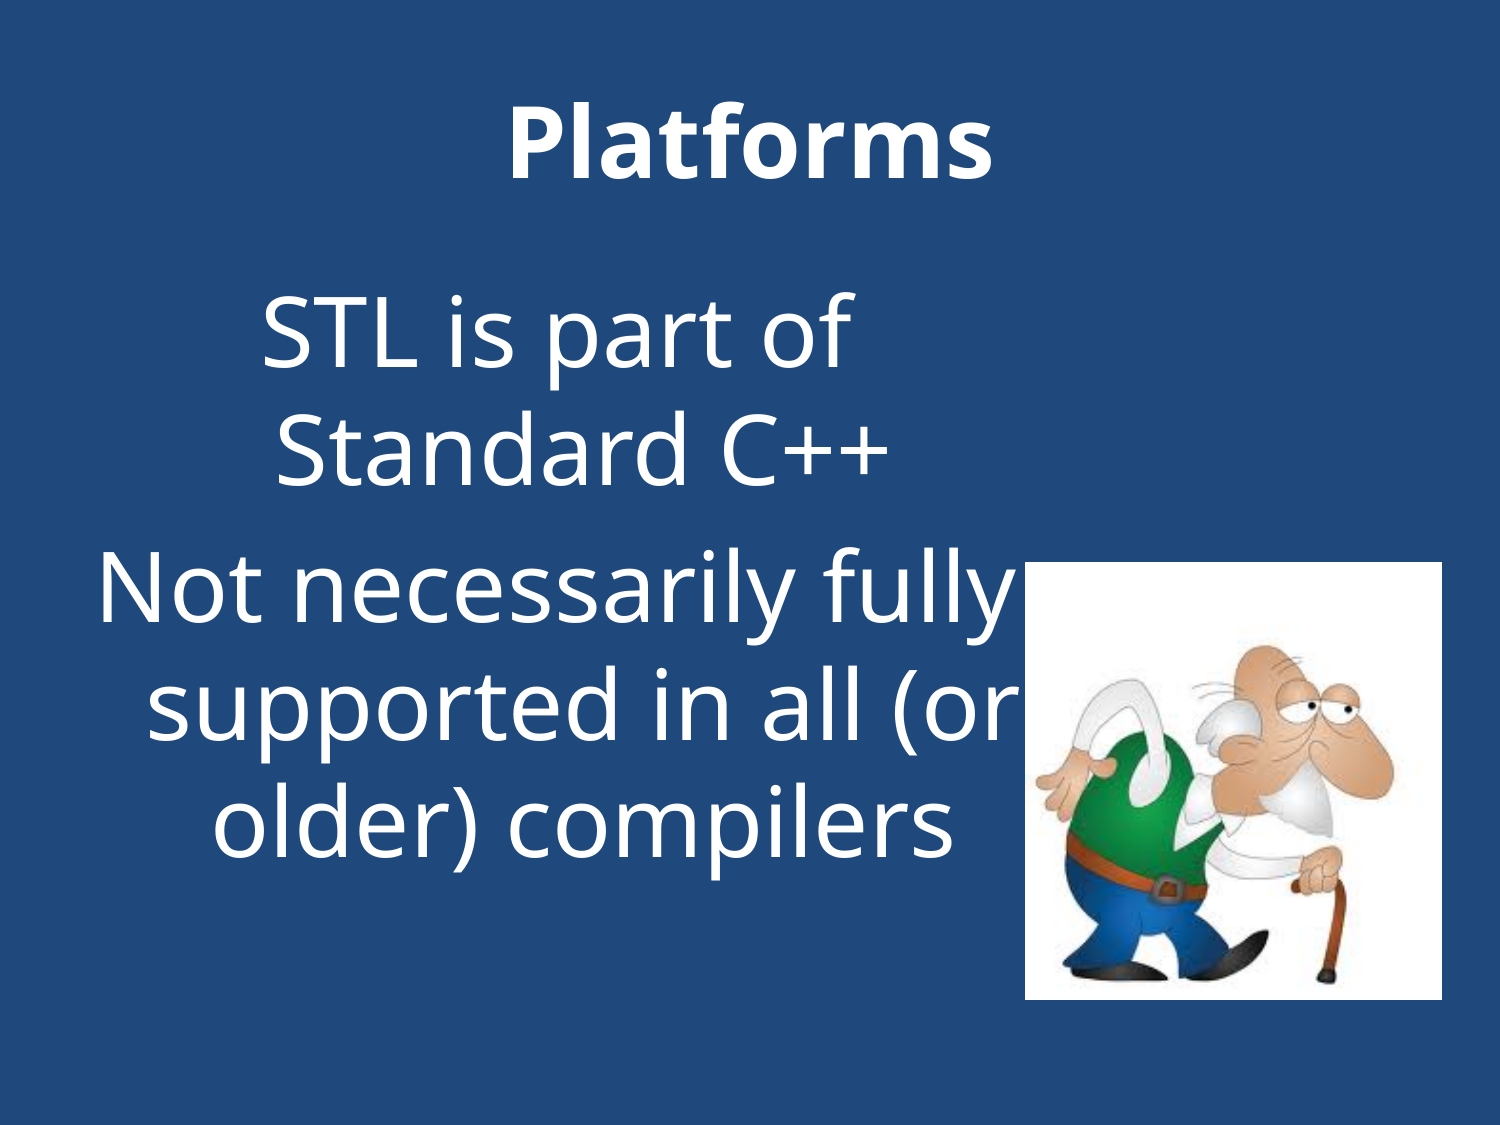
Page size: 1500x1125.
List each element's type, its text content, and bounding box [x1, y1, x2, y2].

title Platforms [75, 45, 1425, 233]
picture [1024, 562, 1442, 1001]
list STL is part of Standard C++ Not necessarily fully supported in all (or older) compilers [75, 262, 1038, 1005]
